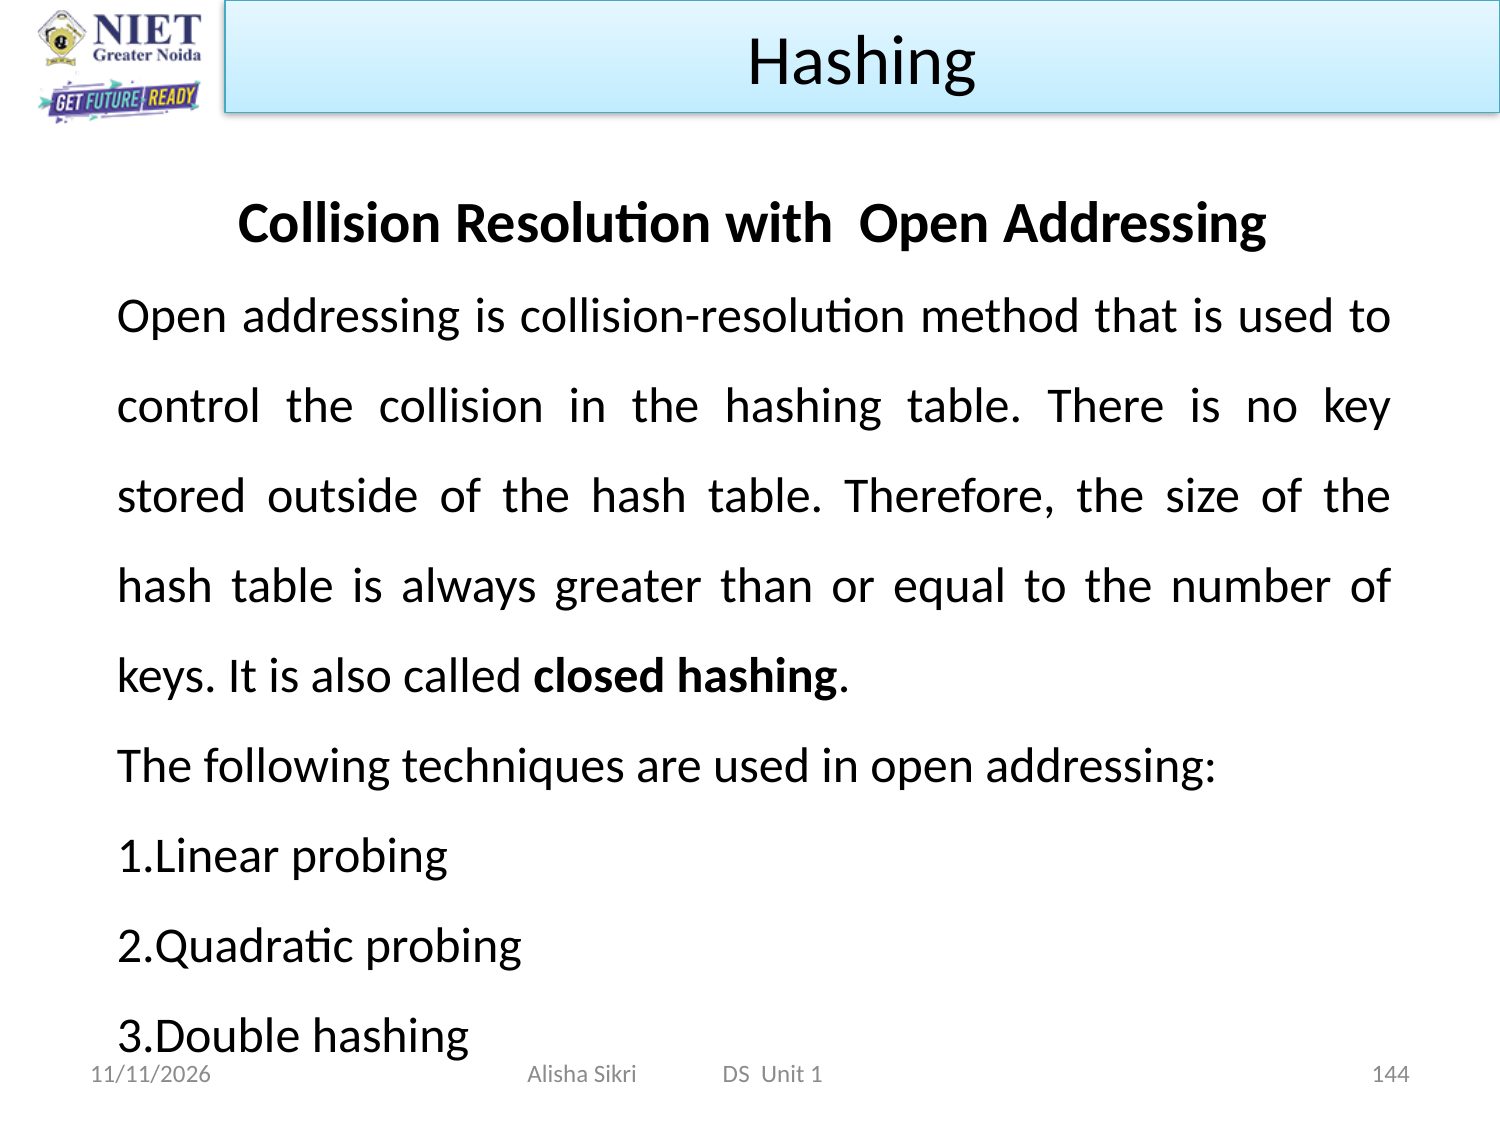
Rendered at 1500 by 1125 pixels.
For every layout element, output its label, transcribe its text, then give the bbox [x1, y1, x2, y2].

title Collision Resolution with Open Addressing [189, 123, 1315, 241]
text_box Open addressing is collision-resolution method that is used to control the collision in the hashing table. There is no key stored outside of the hash table. Therefore, the size of the hash table is always greater than or equal to the number of keys. It is also called closed hashing. The following techniques are used in open addressing: Linear probing Quadratic probing Double hashing [116, 241, 1392, 1063]
picture [0, 0, 238, 135]
slide_number 144 [1074, 1042, 1425, 1103]
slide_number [75, 1042, 425, 1103]
footer Alisha Sikri DS Unit 1 [512, 1042, 988, 1103]
text_box Hashing [238, 0, 1500, 113]
